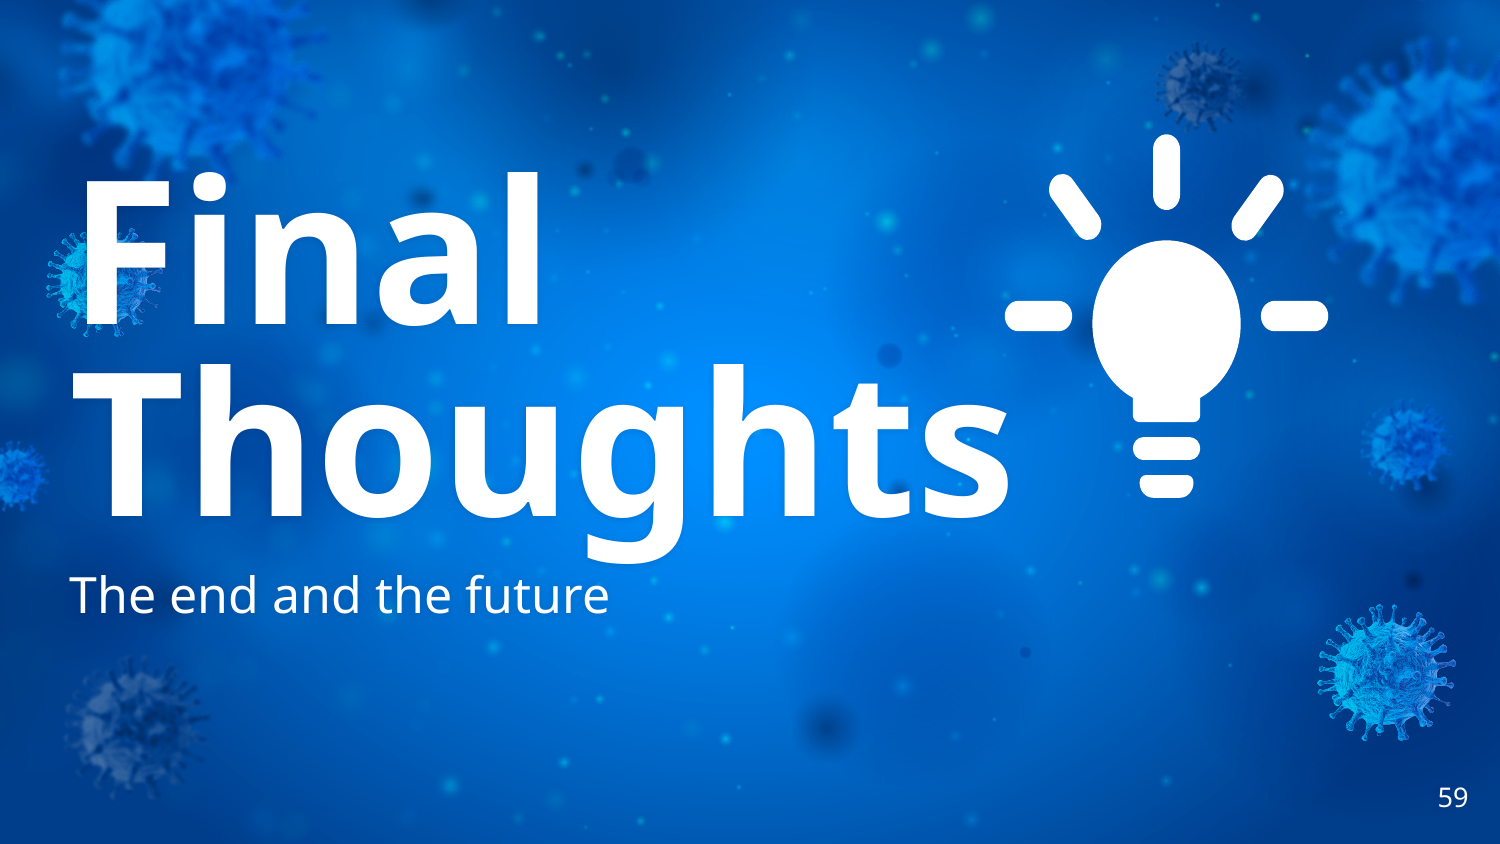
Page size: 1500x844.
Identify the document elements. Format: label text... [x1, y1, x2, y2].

subtitle The end and the future [69, 558, 919, 684]
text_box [1004, 134, 1329, 498]
slide_number ‹#› [1378, 766, 1469, 832]
title Final Thoughts [69, 364, 1033, 555]
picture [0, 0, 1500, 844]
